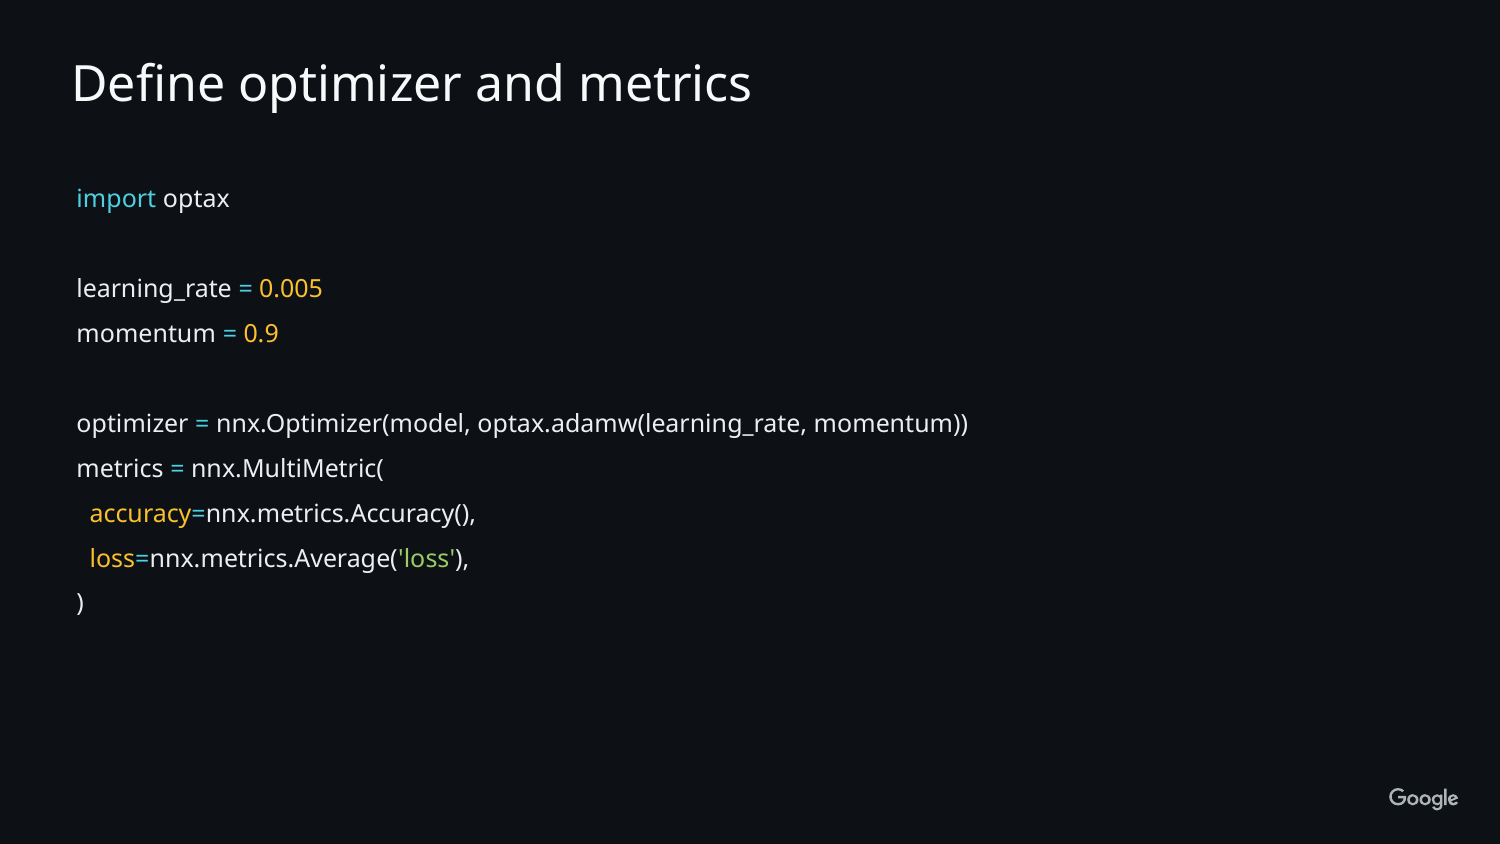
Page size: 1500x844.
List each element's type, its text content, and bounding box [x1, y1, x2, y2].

text_box import optax learning_rate = 0.005 momentum = 0.9 optimizer = nnx.Optimizer(model, optax.adamw(learning_rate, momentum)) metrics = nnx.MultiMetric( accuracy=nnx.metrics.Accuracy(), loss=nnx.metrics.Average('loss'), ) [61, 153, 1432, 767]
title Define optimizer and metrics [56, 43, 1313, 215]
